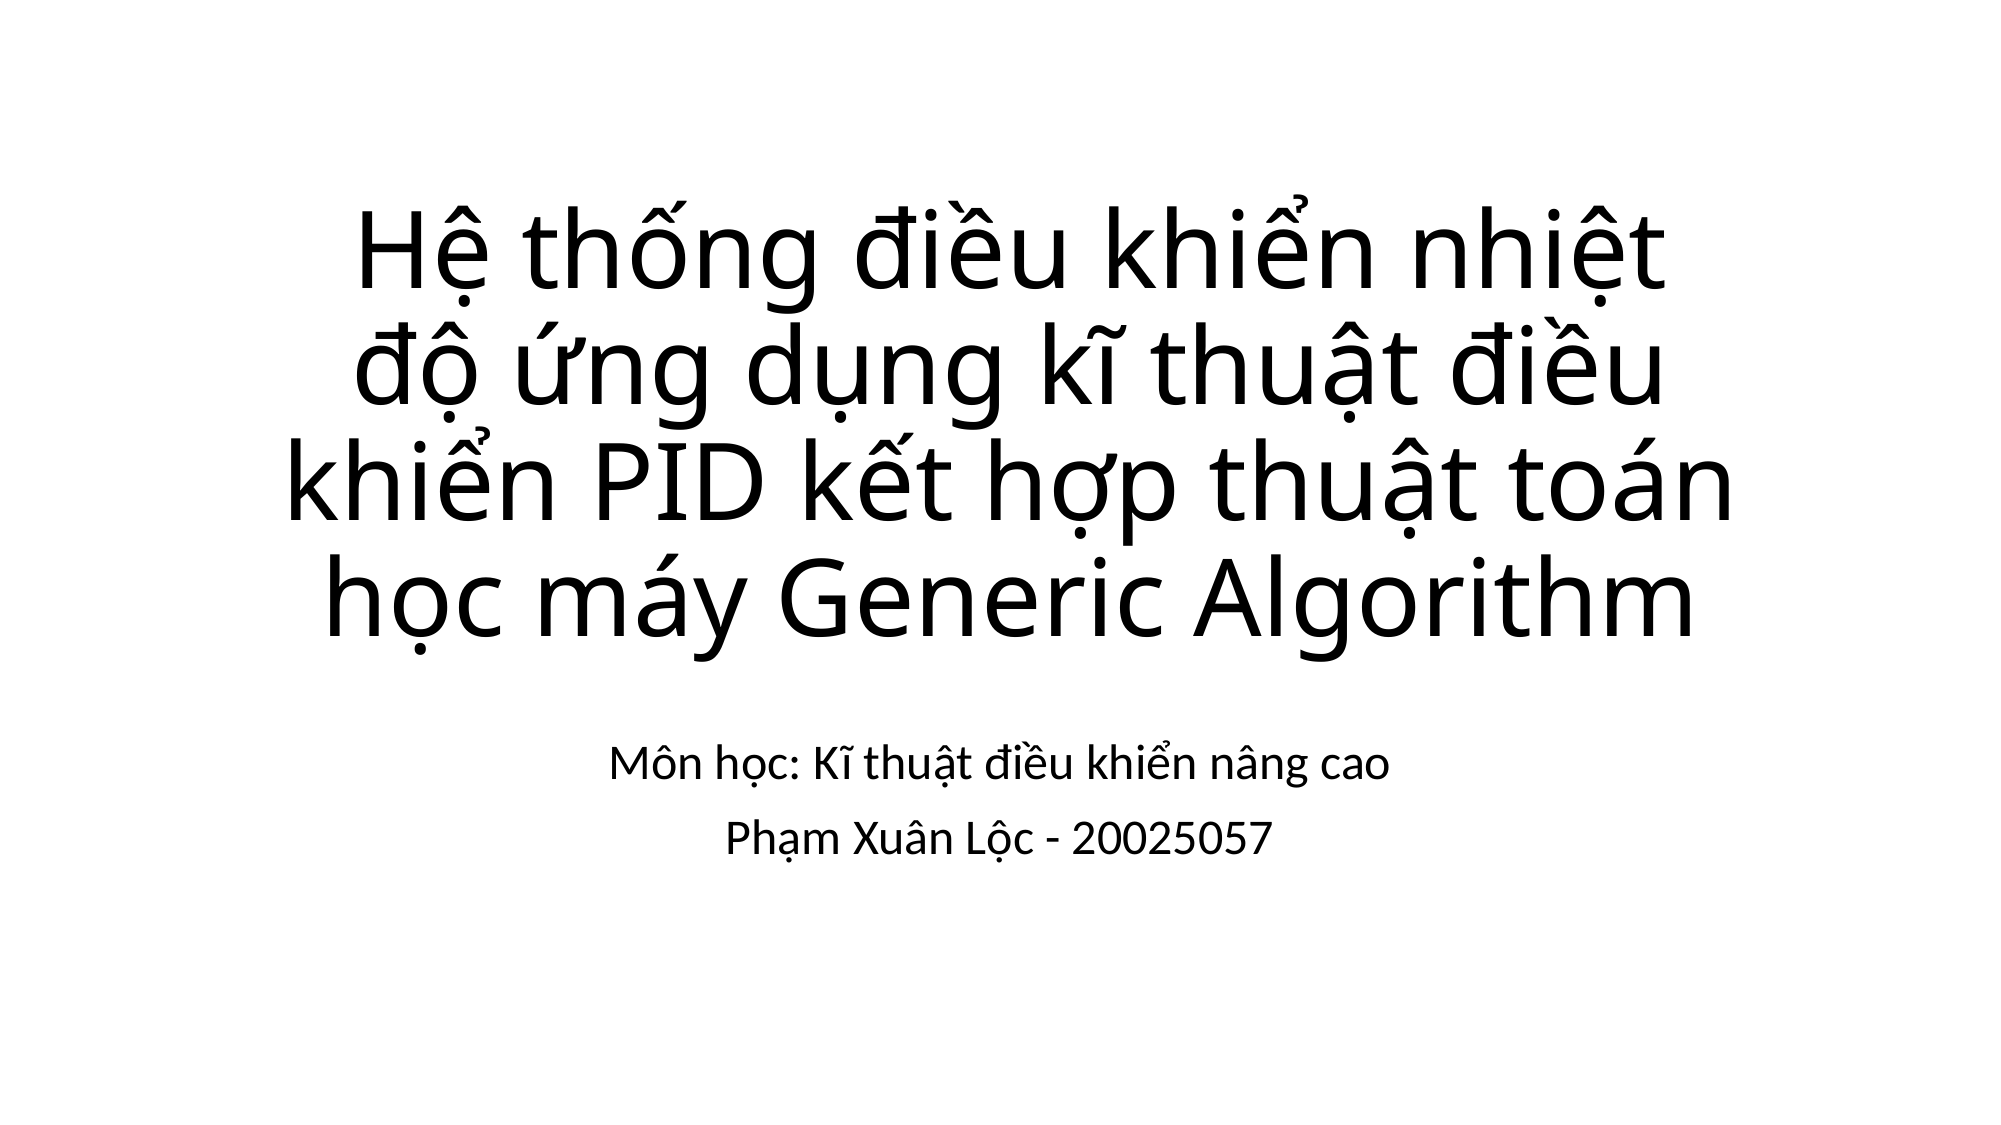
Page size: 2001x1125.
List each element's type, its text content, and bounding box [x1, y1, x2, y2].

title Hệ thống điều khiển nhiệt độ ứng dụng kĩ thuật điều khiển PID kết hợp thuật toán học máy Generic Algorithm [260, 149, 1761, 668]
subtitle Môn học: Kĩ thuật điều khiển nâng cao Phạm Xuân Lộc - 20025057 [249, 729, 1750, 1001]
